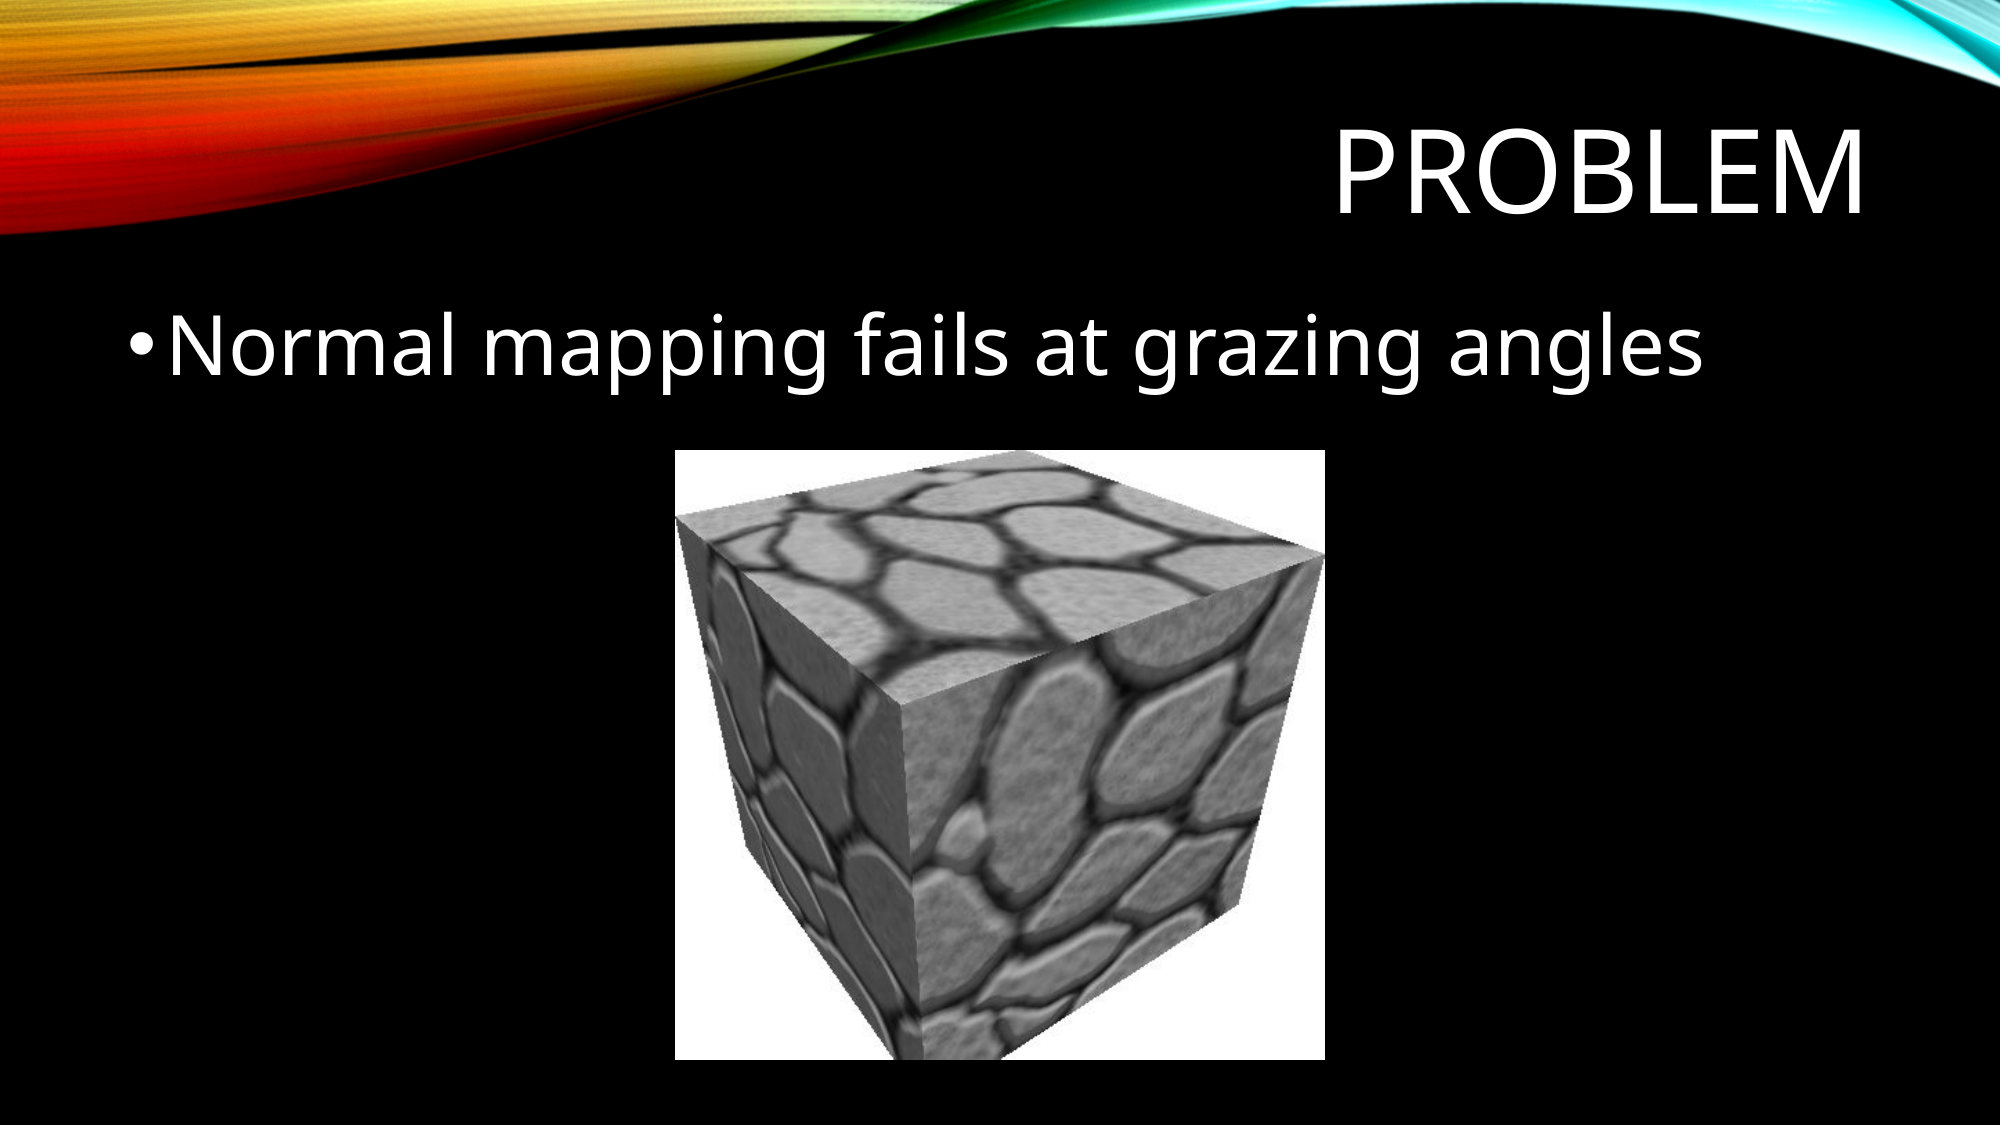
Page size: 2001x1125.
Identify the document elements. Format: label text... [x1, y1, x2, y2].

picture [0, 0, 2000, 237]
title Problem [474, 69, 1888, 282]
list Normal mapping fails at grazing angles [112, 295, 1888, 956]
picture [674, 450, 1325, 1061]
